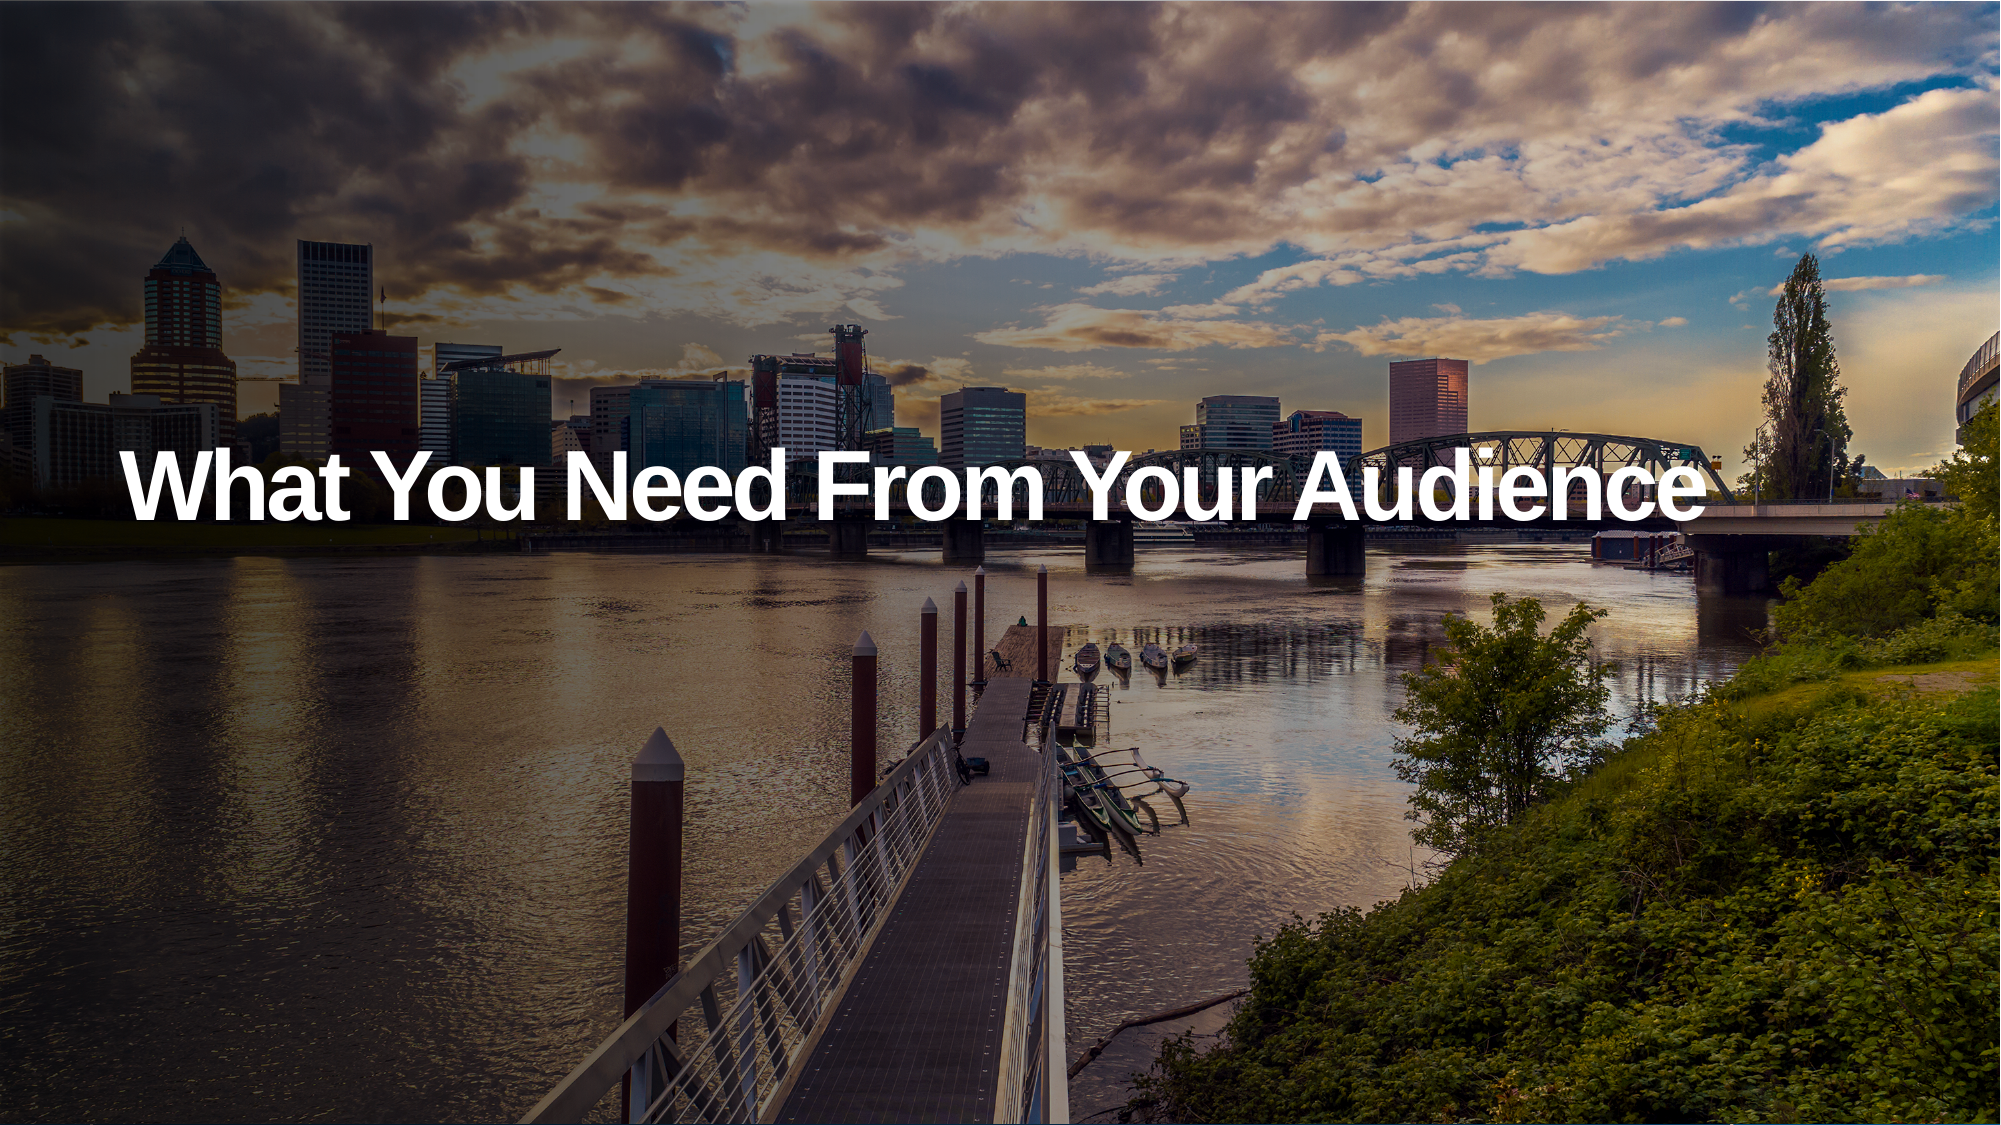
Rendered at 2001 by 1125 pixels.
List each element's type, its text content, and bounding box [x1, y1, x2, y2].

picture [0, 1, 2000, 1124]
title What You Need From Your Audience [104, 416, 1823, 522]
